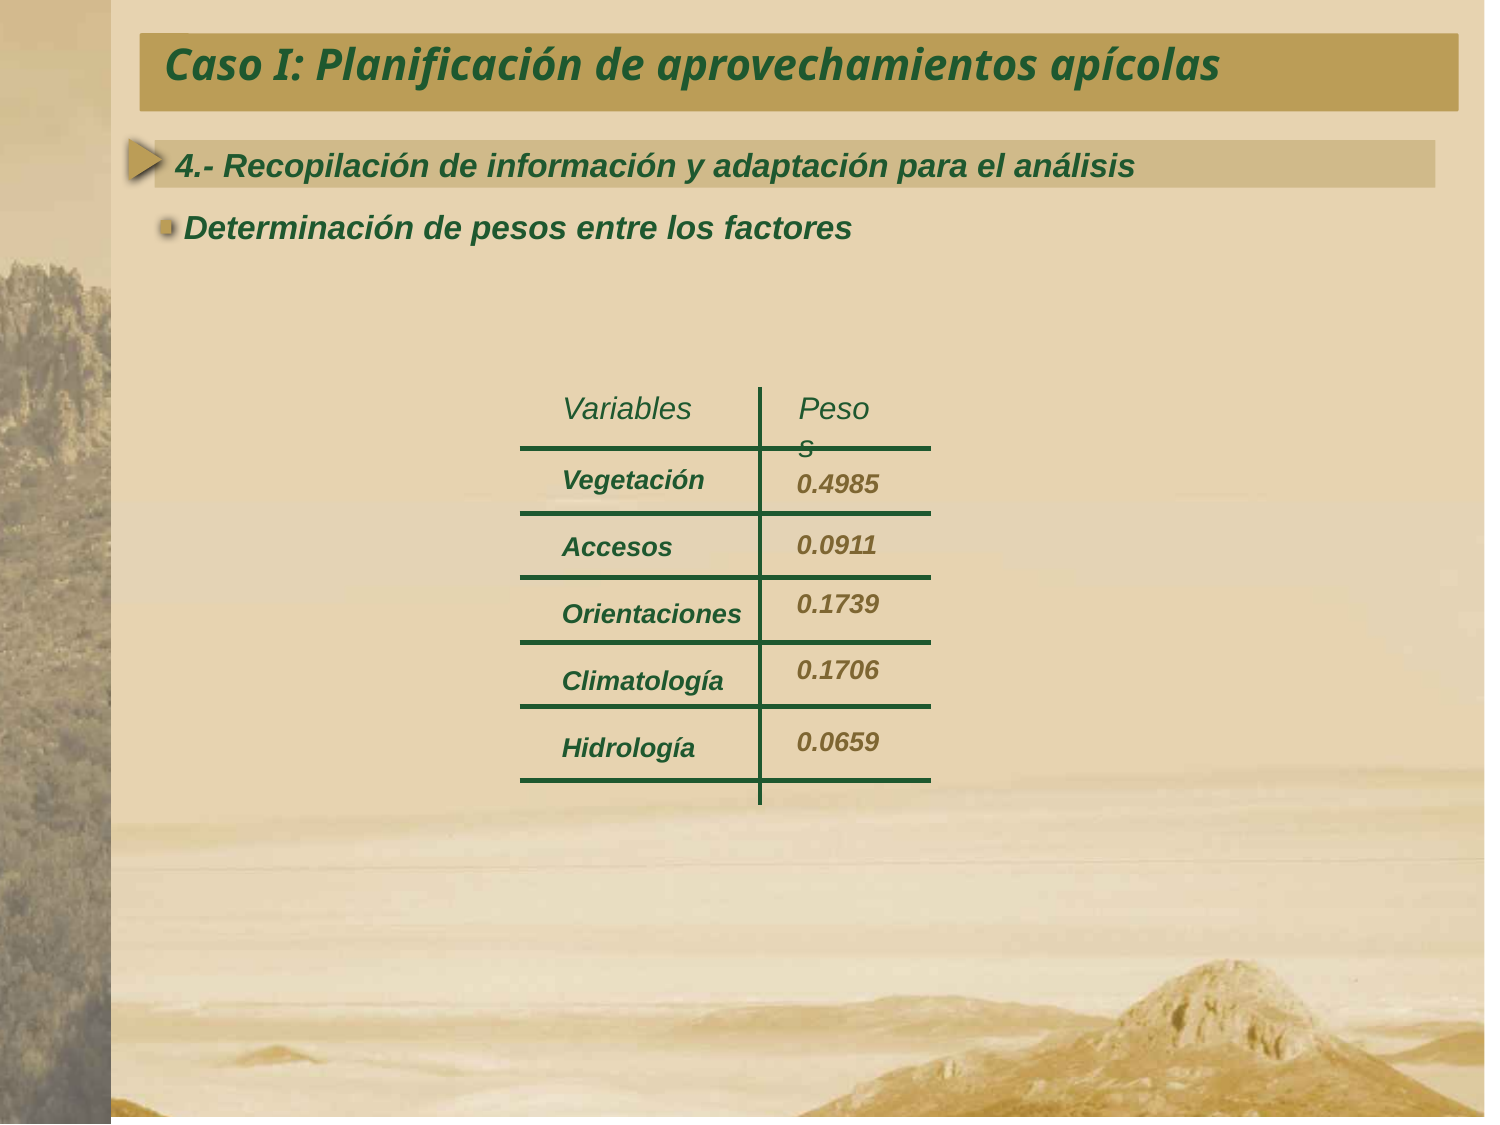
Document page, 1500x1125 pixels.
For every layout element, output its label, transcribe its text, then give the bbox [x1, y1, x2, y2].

picture [0, 0, 1485, 1124]
text_box Caso I: Planificación de aprovechamientos apícolas [149, 28, 1444, 97]
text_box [128, 136, 1436, 192]
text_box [519, 380, 932, 806]
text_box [160, 198, 872, 255]
